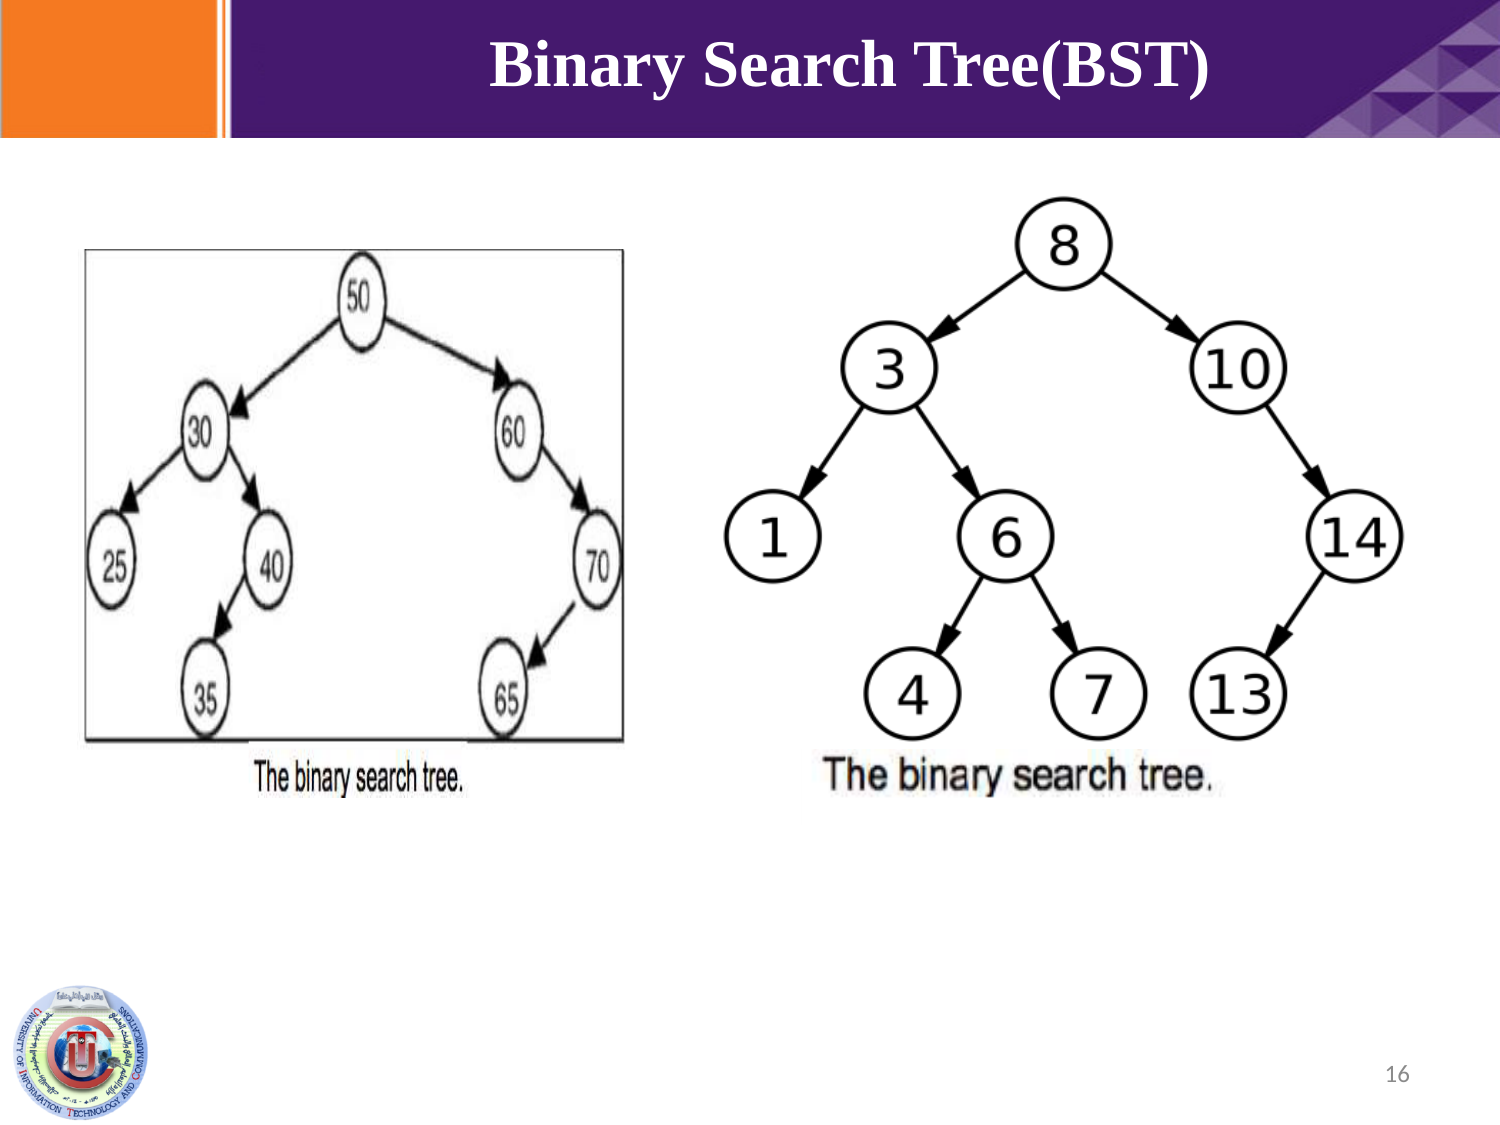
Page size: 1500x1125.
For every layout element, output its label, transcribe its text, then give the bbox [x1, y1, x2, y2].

picture [0, 0, 1500, 138]
picture [0, 980, 163, 1125]
picture [715, 188, 1413, 826]
slide_number 16 [1074, 1042, 1425, 1103]
picture [69, 249, 651, 799]
